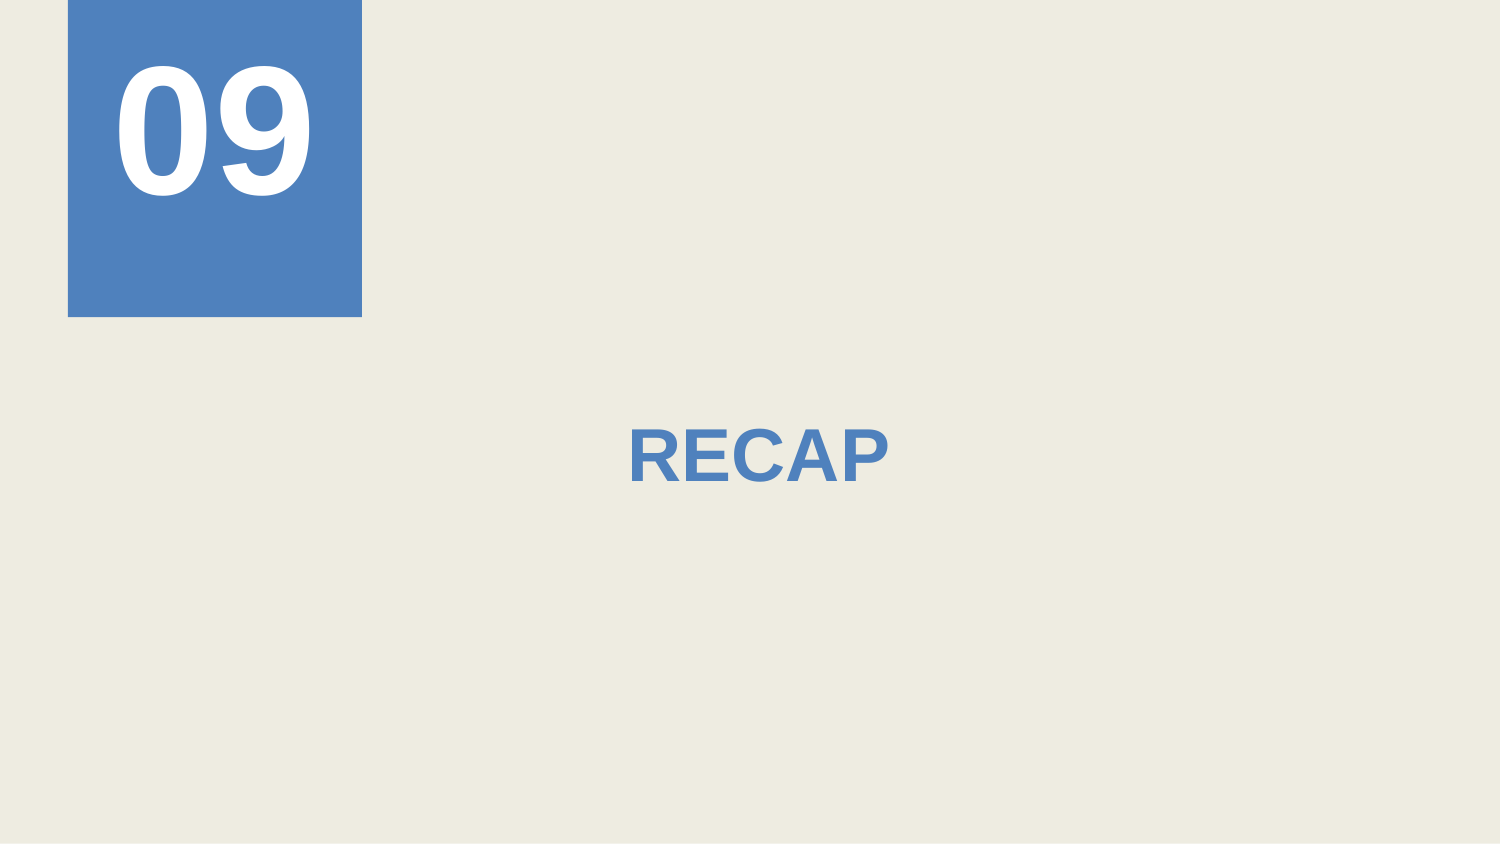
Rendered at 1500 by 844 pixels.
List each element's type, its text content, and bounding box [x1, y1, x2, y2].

title RECAP [67, 368, 1450, 546]
list 09 [67, 0, 362, 318]
